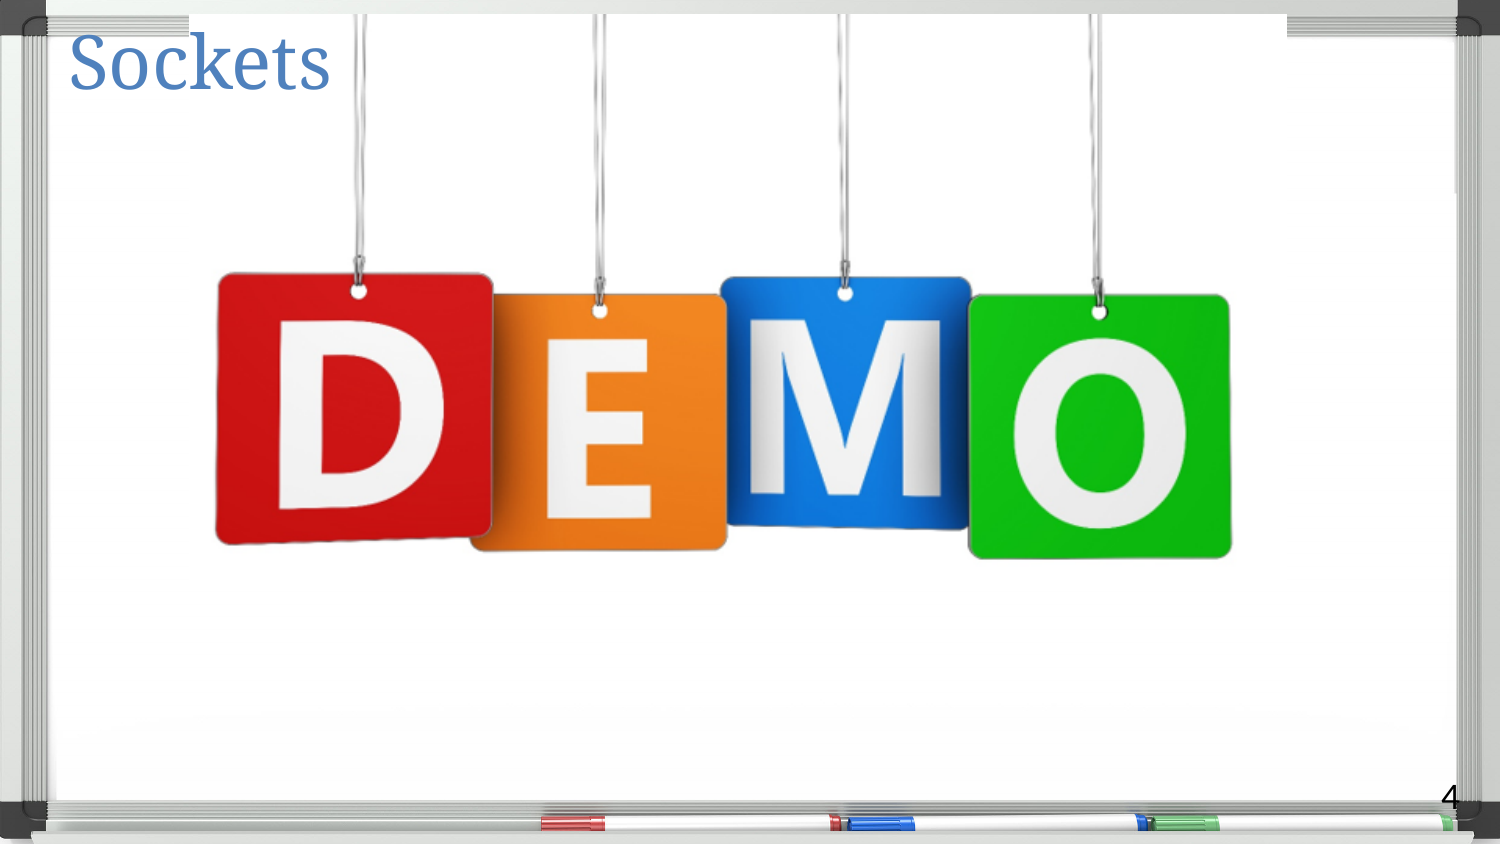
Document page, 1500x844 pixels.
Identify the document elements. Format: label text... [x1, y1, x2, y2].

title Sockets [12, 9, 388, 110]
slide_number 4 [1374, 771, 1475, 817]
picture [0, 0, 1500, 844]
